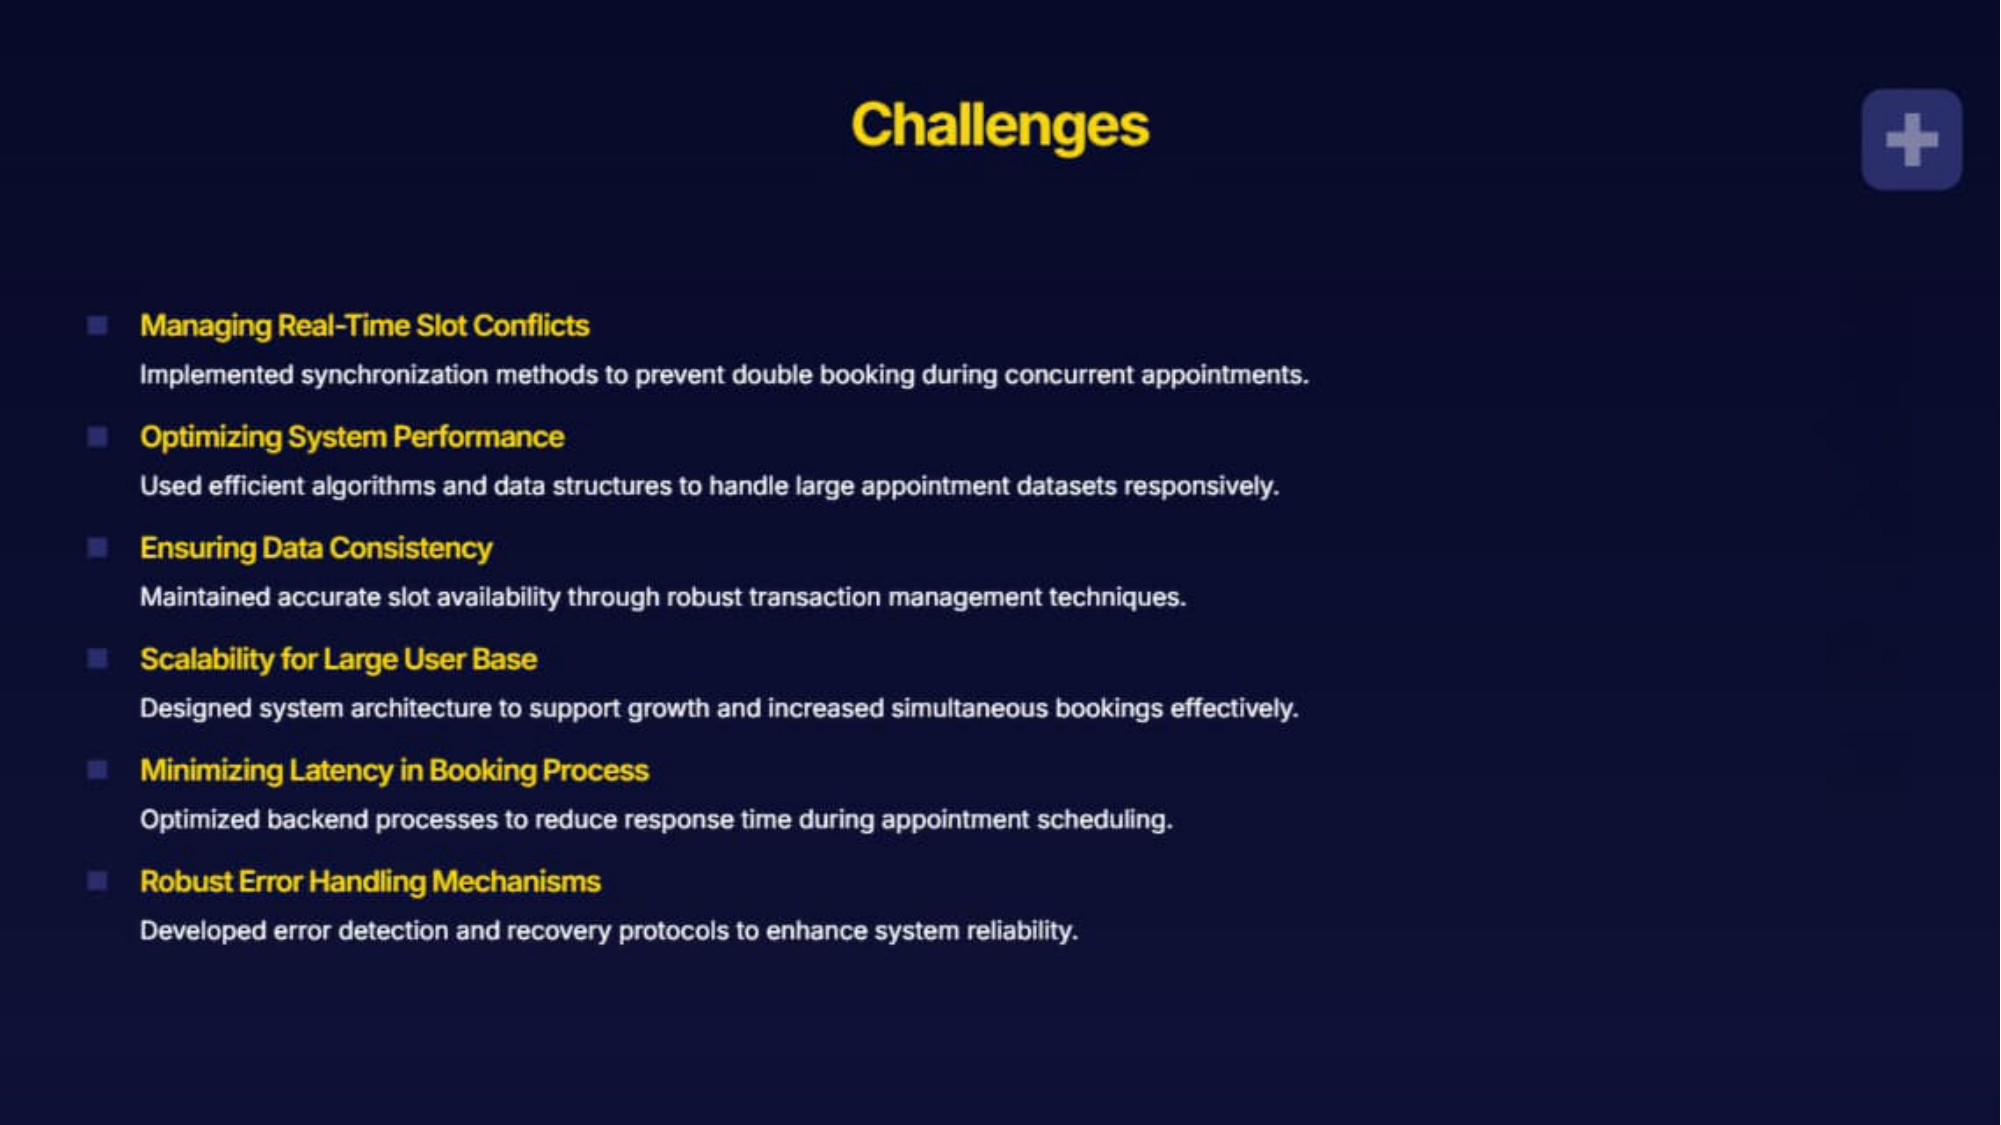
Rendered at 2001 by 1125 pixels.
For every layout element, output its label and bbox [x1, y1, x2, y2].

list [0, 0, 2000, 1125]
